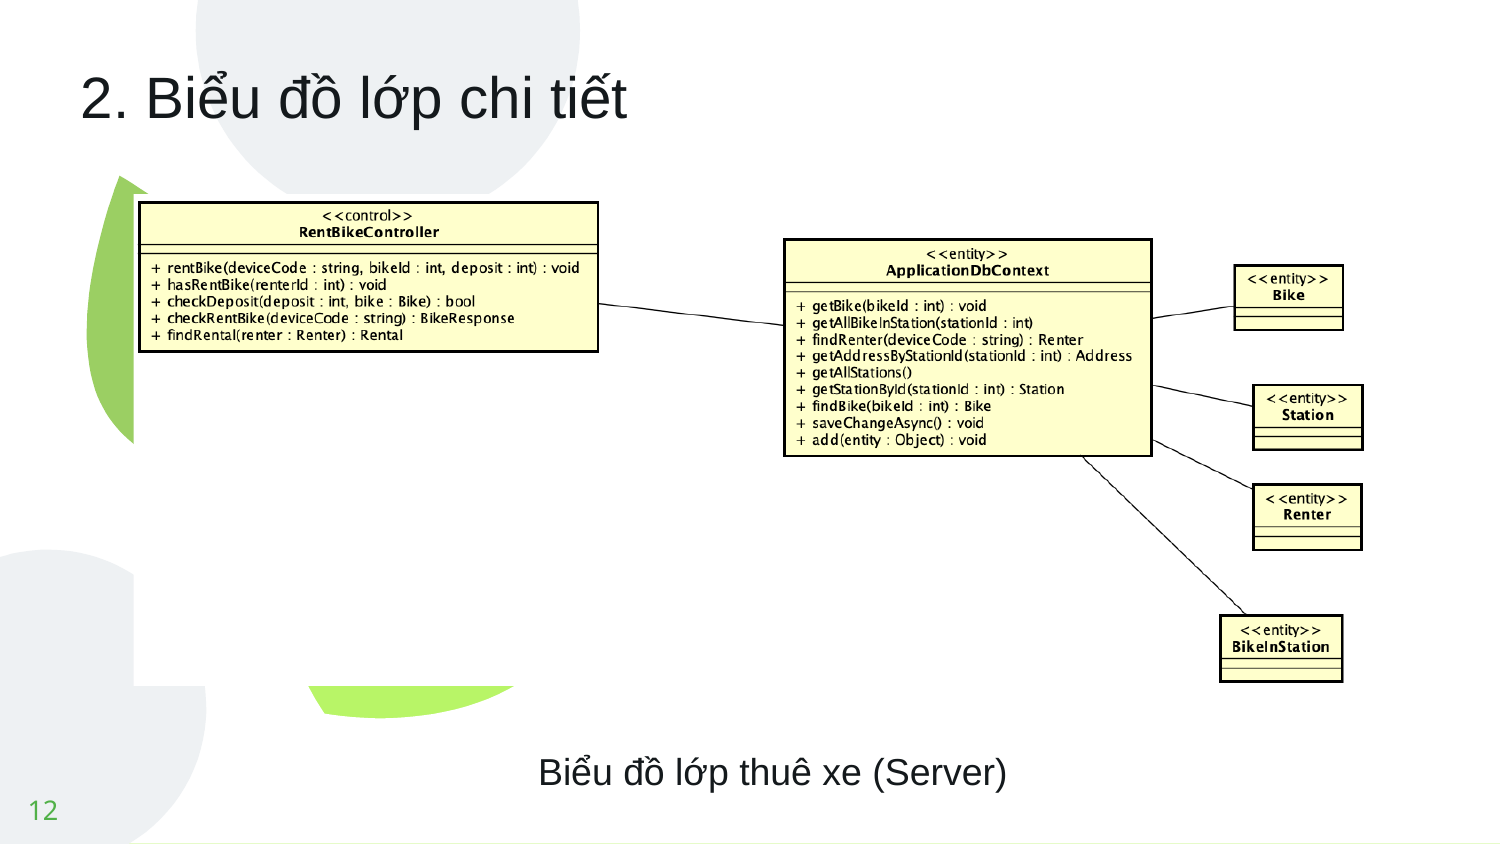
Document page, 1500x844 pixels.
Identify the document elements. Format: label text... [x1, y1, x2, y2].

slide_number 12 [12, 779, 103, 844]
title 2. Biểu đồ lớp chi tiết [65, 31, 783, 146]
picture [133, 194, 1367, 686]
text_box Biểu đồ lớp thuê xe (Server) [523, 740, 1023, 801]
